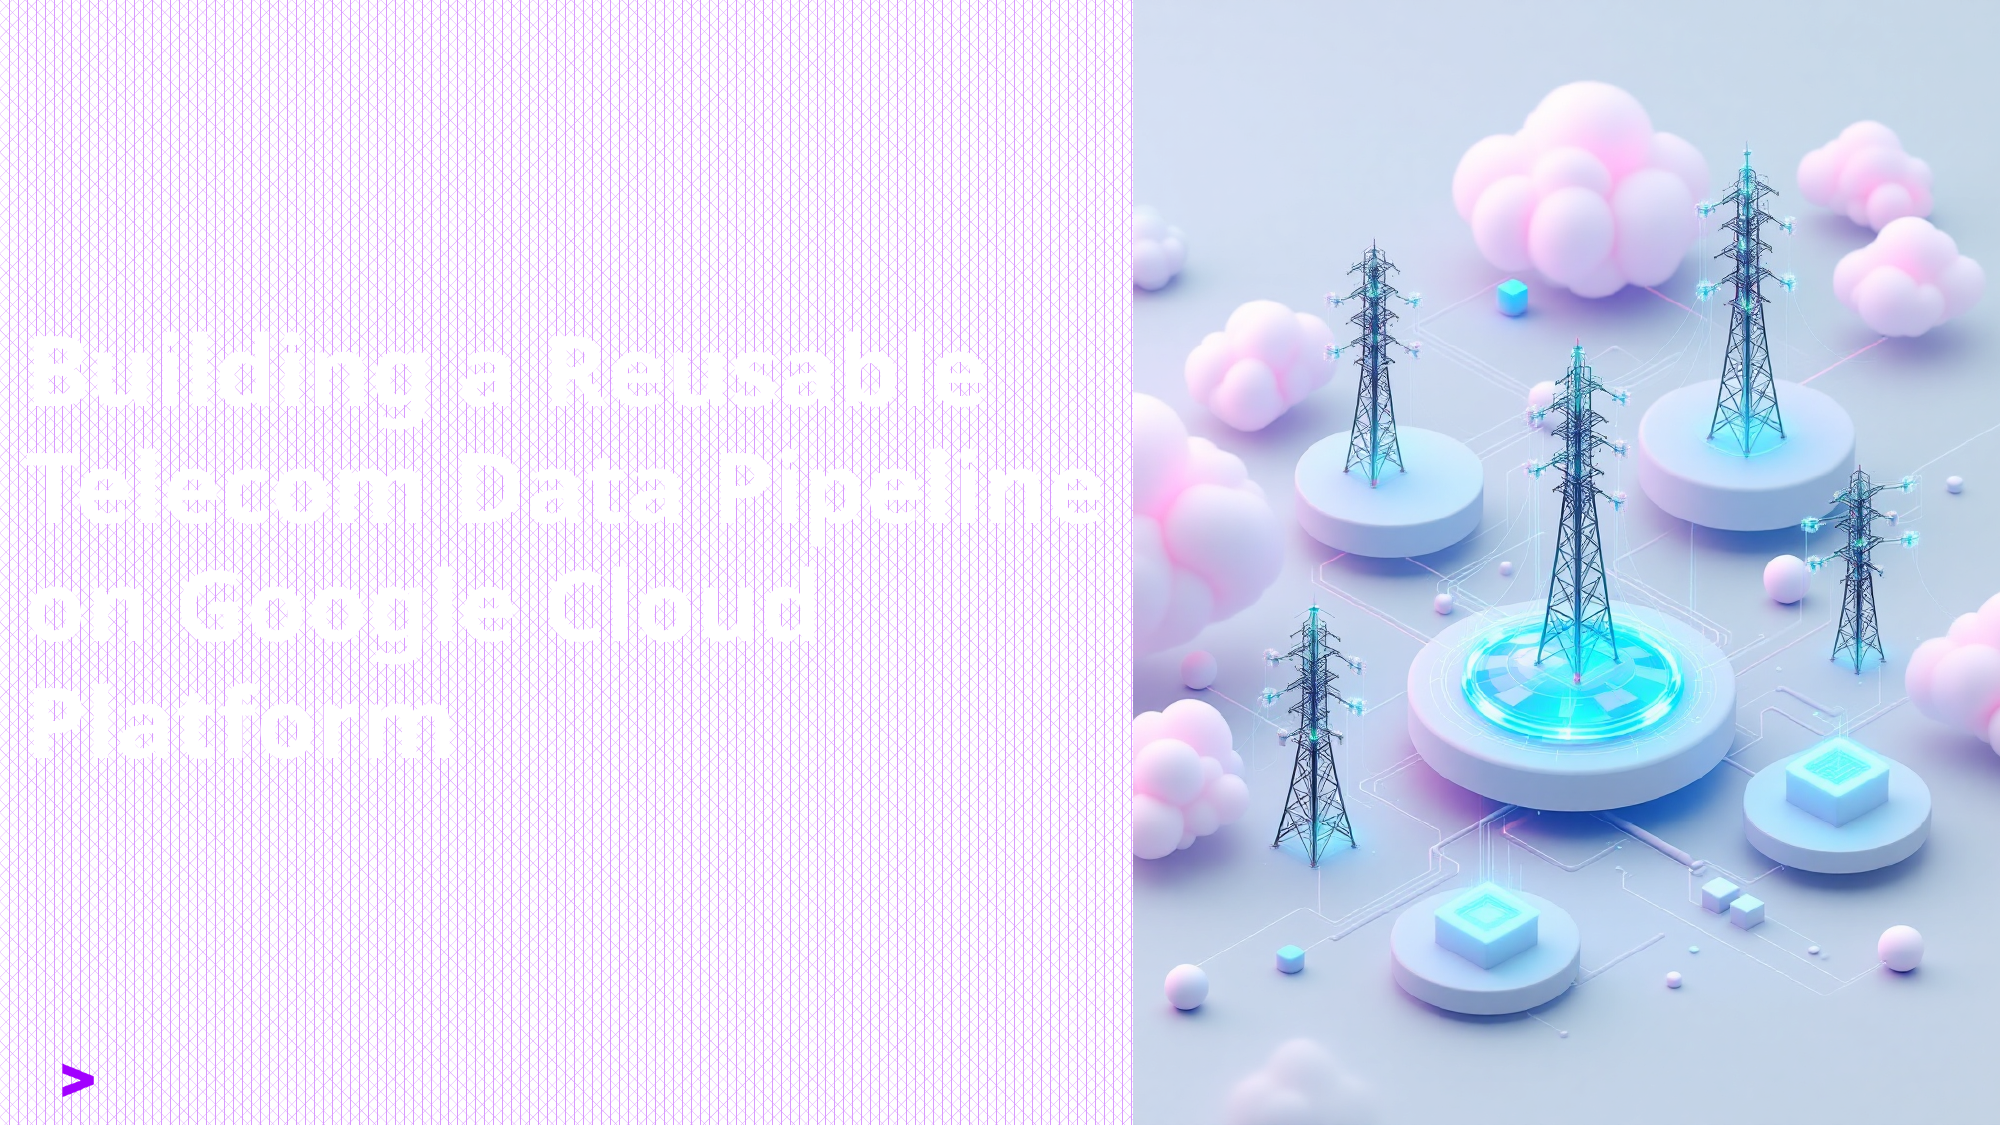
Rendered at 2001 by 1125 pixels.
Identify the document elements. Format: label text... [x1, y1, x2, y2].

picture [1133, 0, 2000, 1125]
picture [62, 1063, 94, 1097]
title Building a Reusable Telecom Data Pipeline on Google Cloud Platform [25, 308, 1133, 917]
